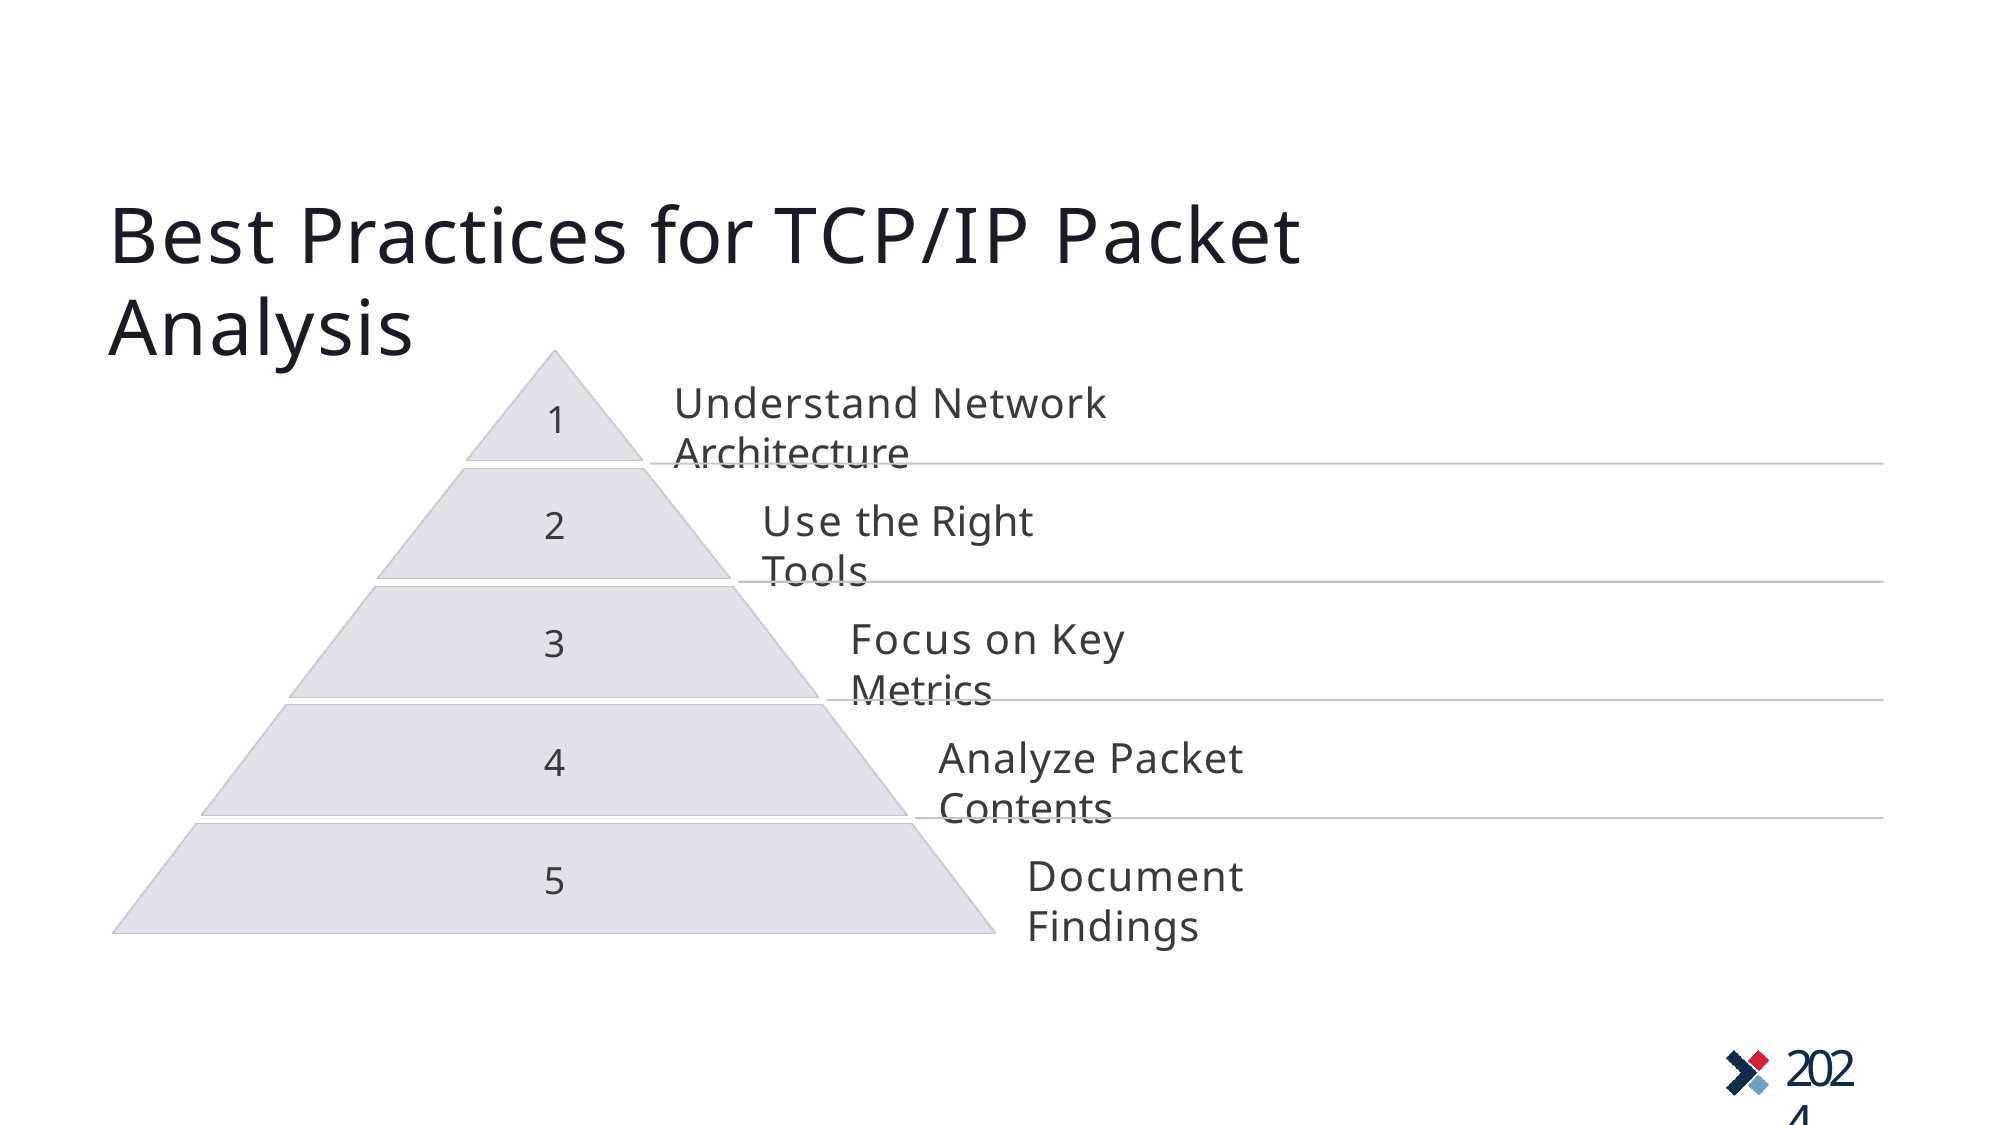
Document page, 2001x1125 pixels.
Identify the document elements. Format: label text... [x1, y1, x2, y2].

title Best Practices for TCP/IP Packet Analysis [106, 184, 1597, 375]
picture [465, 349, 643, 461]
text_box Document Findings [1024, 945, 1406, 950]
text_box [289, 580, 1884, 698]
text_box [112, 816, 1884, 934]
text_box Understand Network Architecture [671, 374, 1330, 460]
picture [1725, 1049, 1769, 1096]
slide_number 2024 [1785, 1041, 1866, 1125]
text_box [377, 462, 1884, 580]
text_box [200, 698, 1884, 816]
